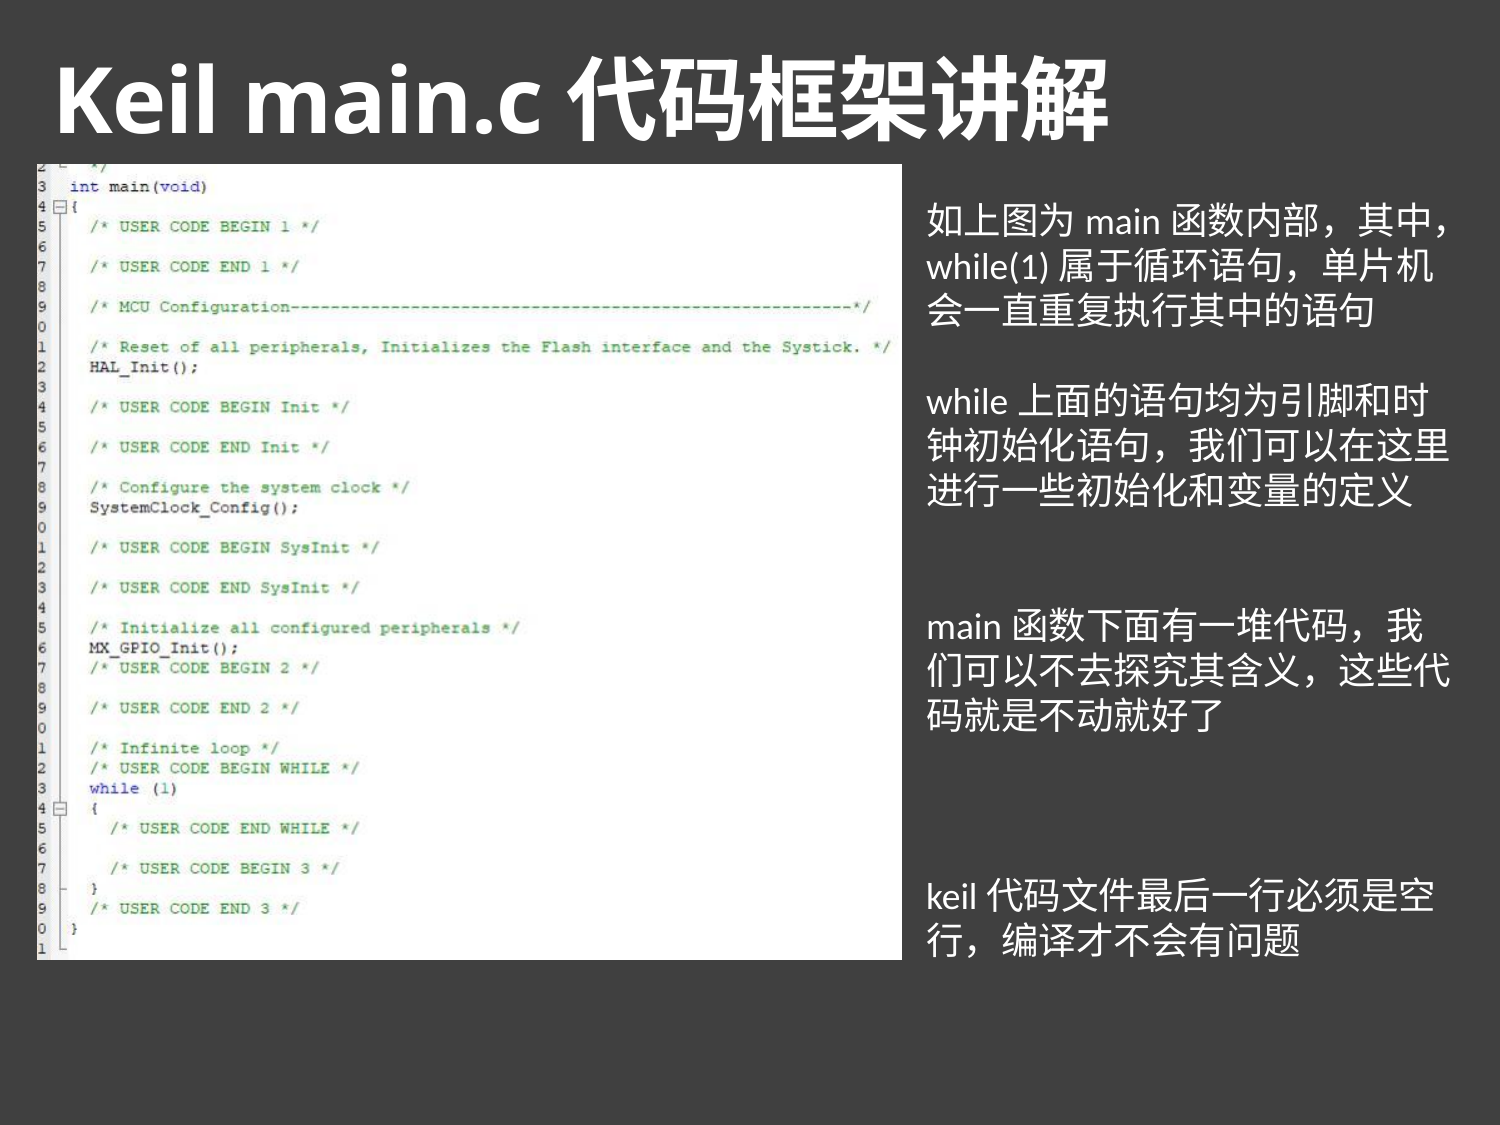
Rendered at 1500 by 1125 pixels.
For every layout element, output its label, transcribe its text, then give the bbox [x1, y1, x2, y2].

text_box 如上图为main函数内部，其中，while(1)属于循环语句，单片机会一直重复执行其中的语句 while上面的语句均为引脚和时钟初始化语句，我们可以在这里进行一些初始化和变量的定义 main函数下面有一堆代码，我们可以不去探究其含义，这些代码就是不动就好了 keil代码文件最后一行必须是空行，编译才不会有问题 [911, 864, 1471, 981]
title Keil main.c代码框架讲解 [37, 27, 1439, 152]
picture [0, 164, 1500, 961]
text_box 如上图为main函数内部，其中，while(1)属于循环语句，单片机会一直重复执行其中的语句 while上面的语句均为引脚和时钟初始化语句，我们可以在这里进行一些初始化和变量的定义 main函数下面有一堆代码，我们可以不去探究其含义，这些代码就是不动就好了 keil代码文件最后一行必须是空行，编译才不会有问题 [911, 189, 1471, 754]
